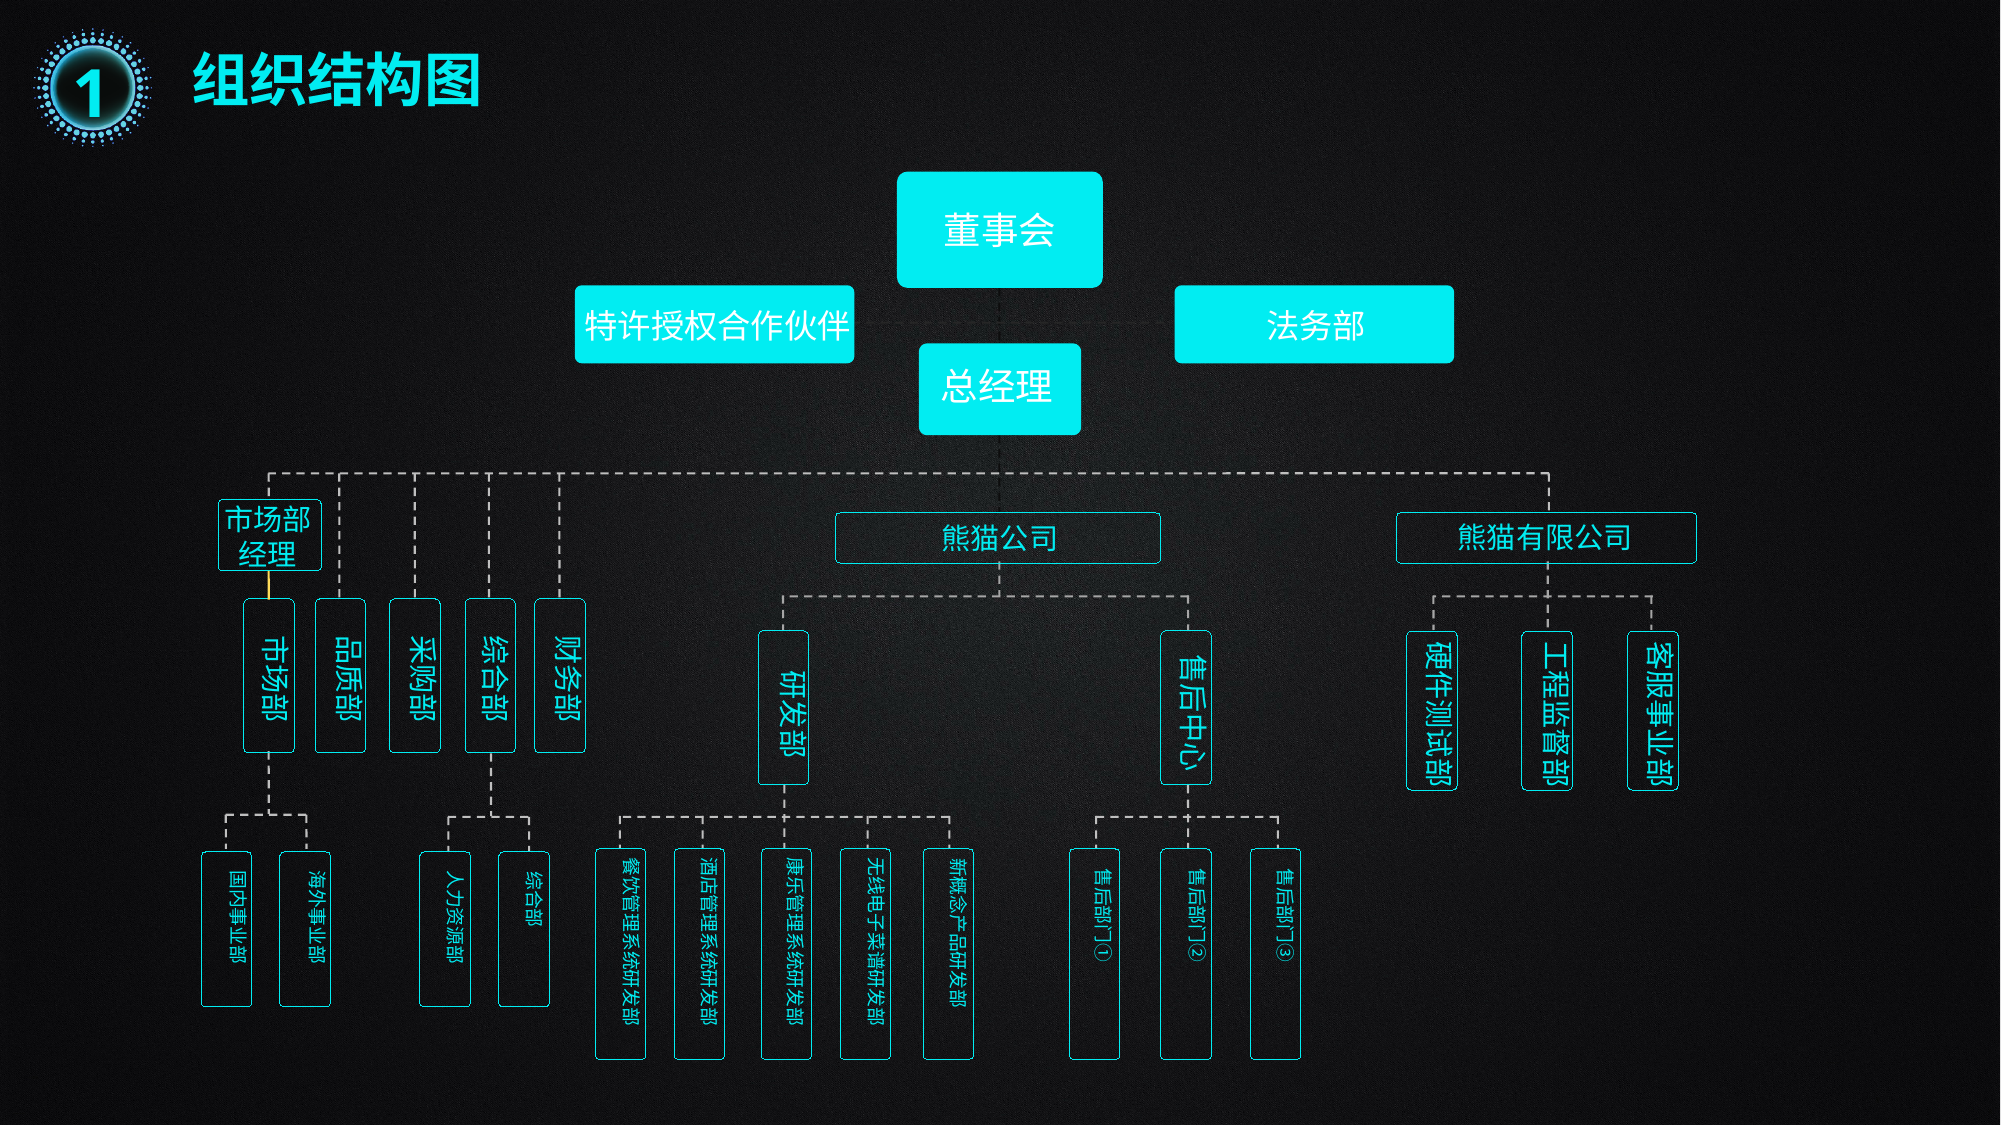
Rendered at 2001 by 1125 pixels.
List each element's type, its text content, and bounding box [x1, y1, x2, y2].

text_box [455, 598, 521, 753]
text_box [1069, 848, 1123, 1060]
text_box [419, 851, 475, 1007]
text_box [753, 630, 820, 785]
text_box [923, 843, 978, 1060]
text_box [1396, 511, 1697, 564]
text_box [595, 842, 651, 1060]
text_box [1153, 630, 1220, 785]
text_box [447, 753, 529, 851]
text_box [201, 851, 258, 1007]
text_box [574, 285, 855, 364]
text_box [1620, 626, 1687, 790]
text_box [918, 343, 1082, 436]
picture [0, 0, 2001, 1125]
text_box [1399, 626, 1466, 790]
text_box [218, 499, 322, 571]
text_box 组织结构图 [152, 35, 602, 121]
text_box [225, 751, 307, 849]
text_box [619, 785, 950, 849]
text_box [235, 570, 301, 753]
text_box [279, 851, 337, 1007]
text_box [1160, 848, 1217, 1060]
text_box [1250, 848, 1305, 1060]
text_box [839, 842, 896, 1060]
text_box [1515, 626, 1582, 790]
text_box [309, 598, 376, 753]
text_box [383, 598, 449, 753]
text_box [498, 851, 554, 1007]
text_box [268, 473, 1550, 599]
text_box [761, 842, 815, 1060]
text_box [1433, 564, 1653, 630]
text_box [783, 561, 1189, 631]
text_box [1174, 285, 1455, 364]
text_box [835, 512, 1161, 565]
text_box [1096, 785, 1278, 849]
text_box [33, 28, 152, 147]
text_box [528, 598, 595, 753]
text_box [674, 842, 729, 1060]
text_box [896, 171, 1103, 288]
